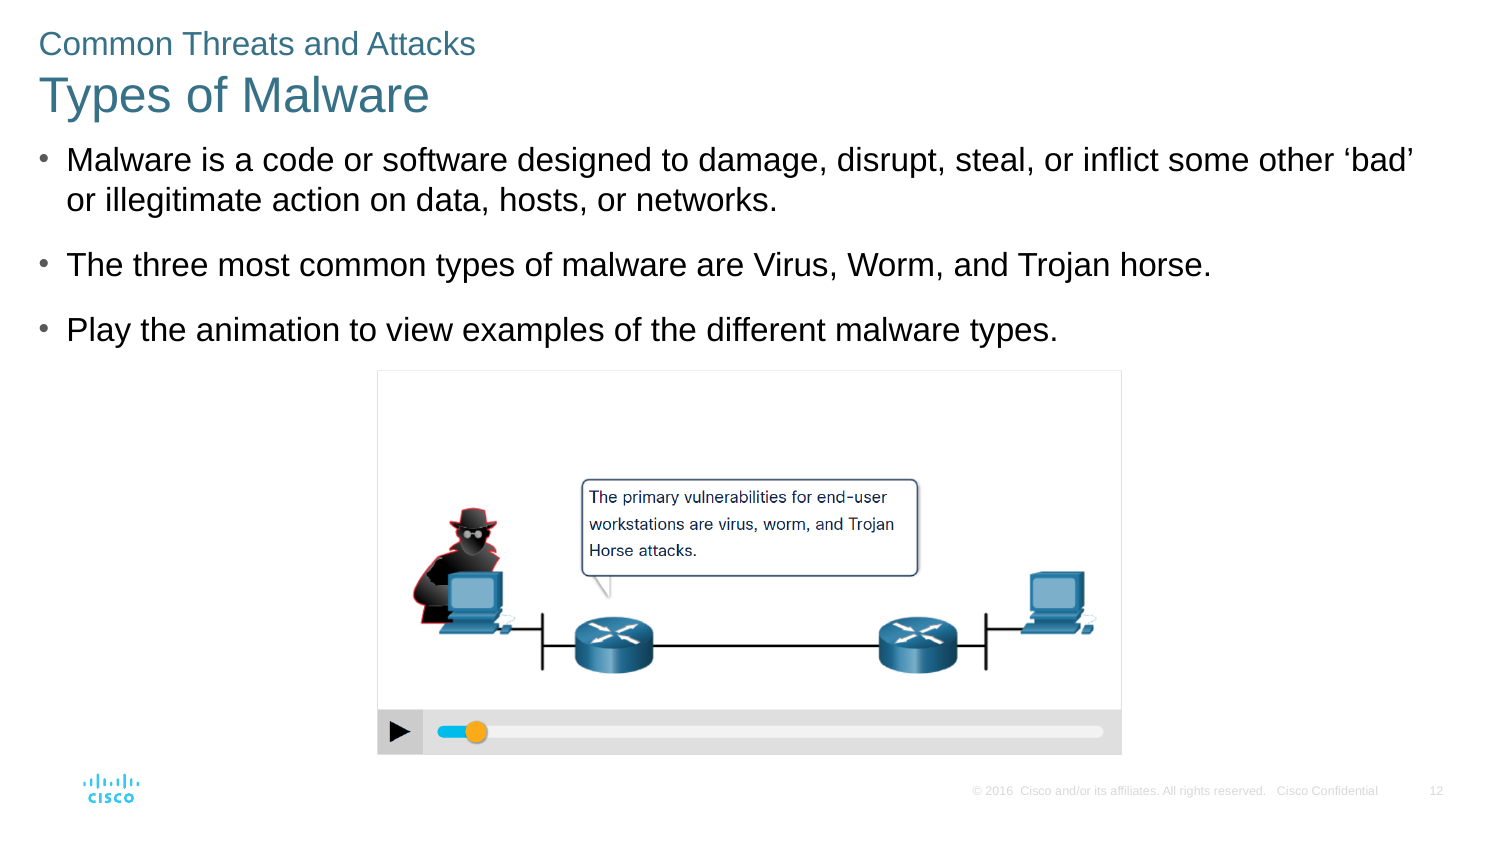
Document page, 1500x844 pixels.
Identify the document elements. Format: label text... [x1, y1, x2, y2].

text_box Common Threats and Attacks Types of Malware [23, 10, 1500, 135]
picture [368, 364, 1131, 761]
list Malware is a code or software designed to damage, disrupt, steal, or inflict some other ‘bad’ or illegitimate action on data, hosts, or networks. The three most common types of malware are Virus, Worm, and Trojan horse. Play the animation to view examples of the different malware types. [23, 131, 1476, 383]
